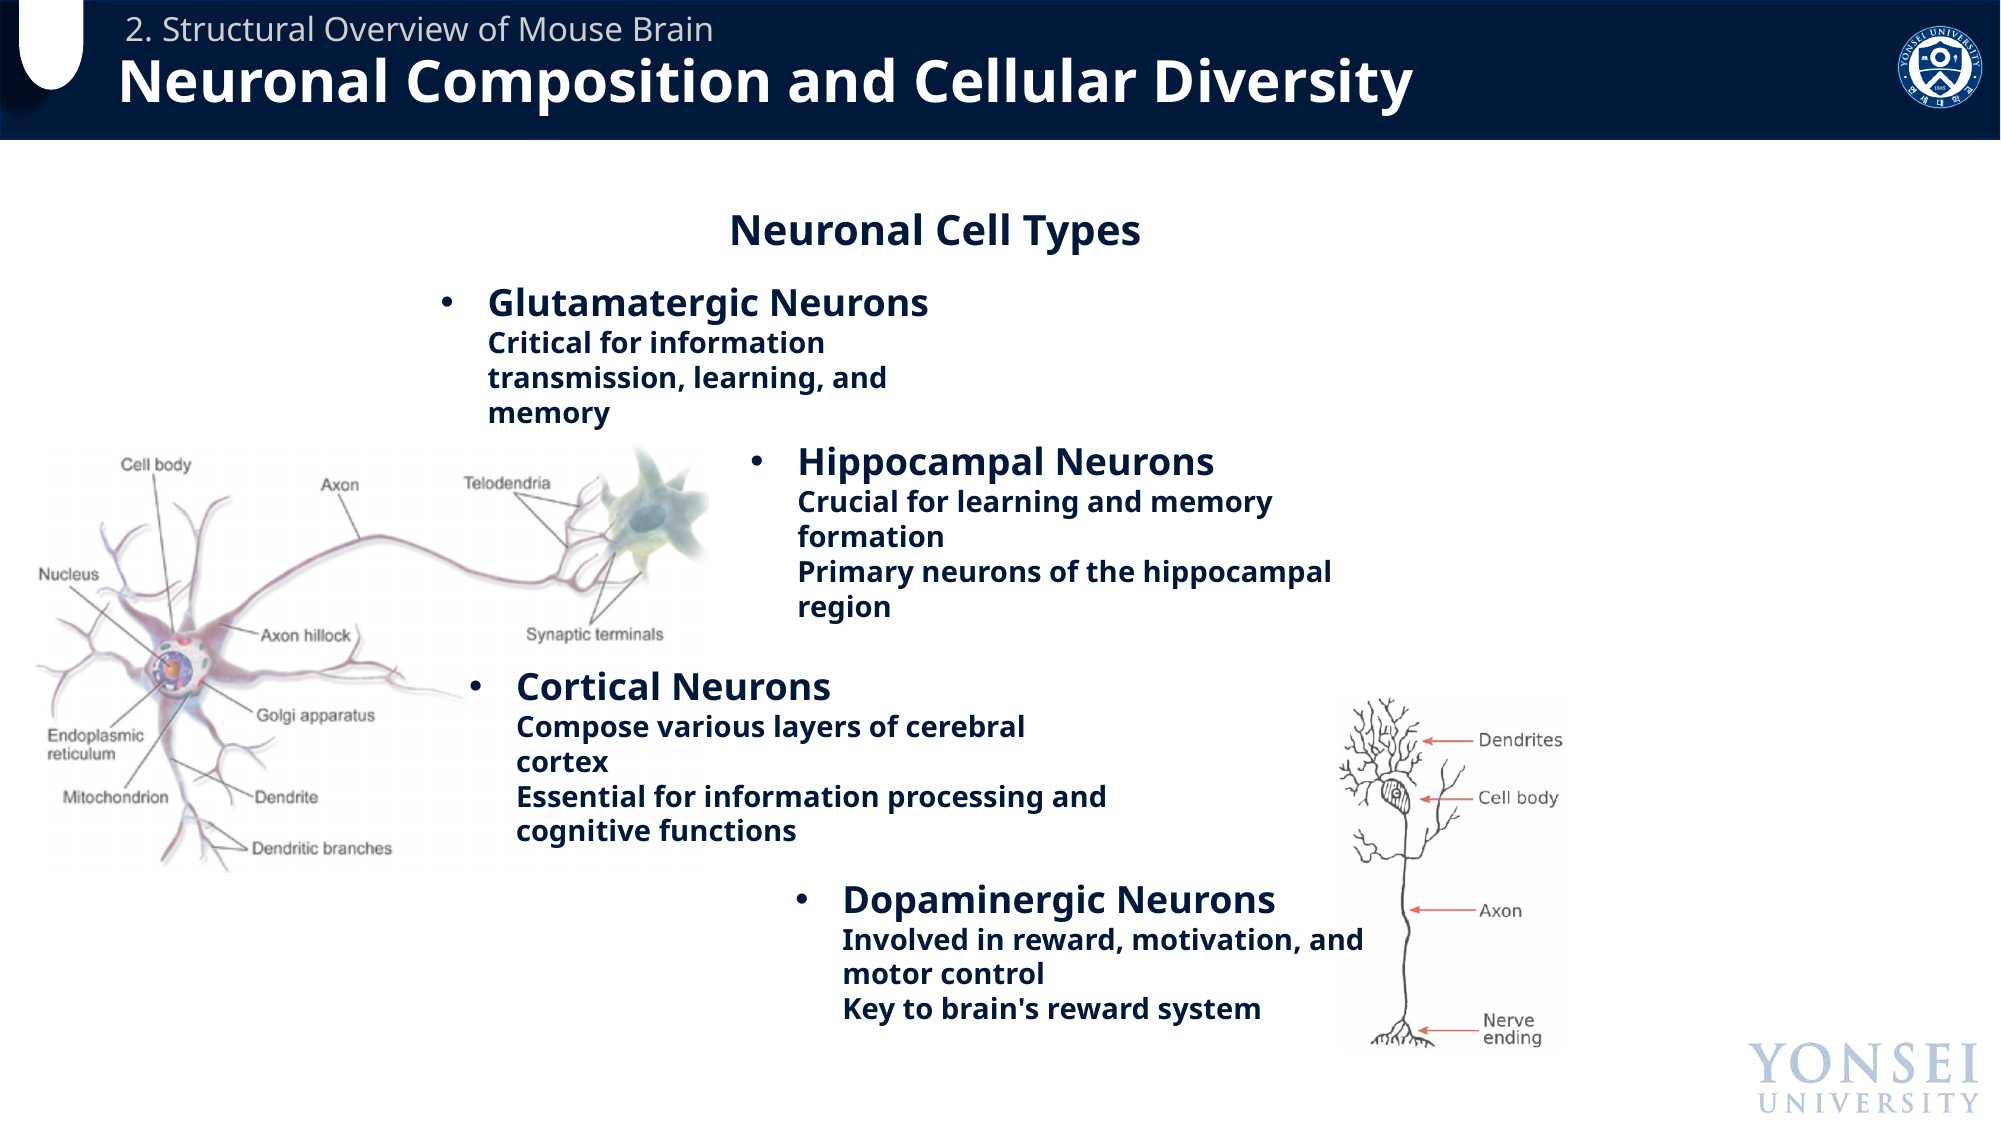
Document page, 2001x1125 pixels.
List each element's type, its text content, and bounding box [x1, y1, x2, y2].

title Neuronal Composition and Cellular Diversity [102, 37, 1792, 130]
text_box Hippocampal Neurons Crucial for learning and memory formation Primary neurons of the hippocampal region [723, 432, 1432, 668]
text_box 2. Structural Overview of Mouse Brain [110, 0, 873, 113]
picture [1748, 1042, 1979, 1113]
picture [34, 444, 709, 873]
text_box Dopaminergic Neurons Involved in reward, motivation, and motor control Key to brain's reward system [768, 853, 1462, 1089]
text_box Neuronal Cell Types [707, 194, 1192, 309]
text_box Glutamatergic Neurons Critical for information transmission, learning, and memory [414, 261, 1031, 487]
picture [1338, 692, 1566, 1054]
picture [1897, 25, 1983, 109]
text_box Cortical Neurons Compose various layers of cerebral cortex Essential for information processing and cognitive functions [447, 657, 1137, 893]
